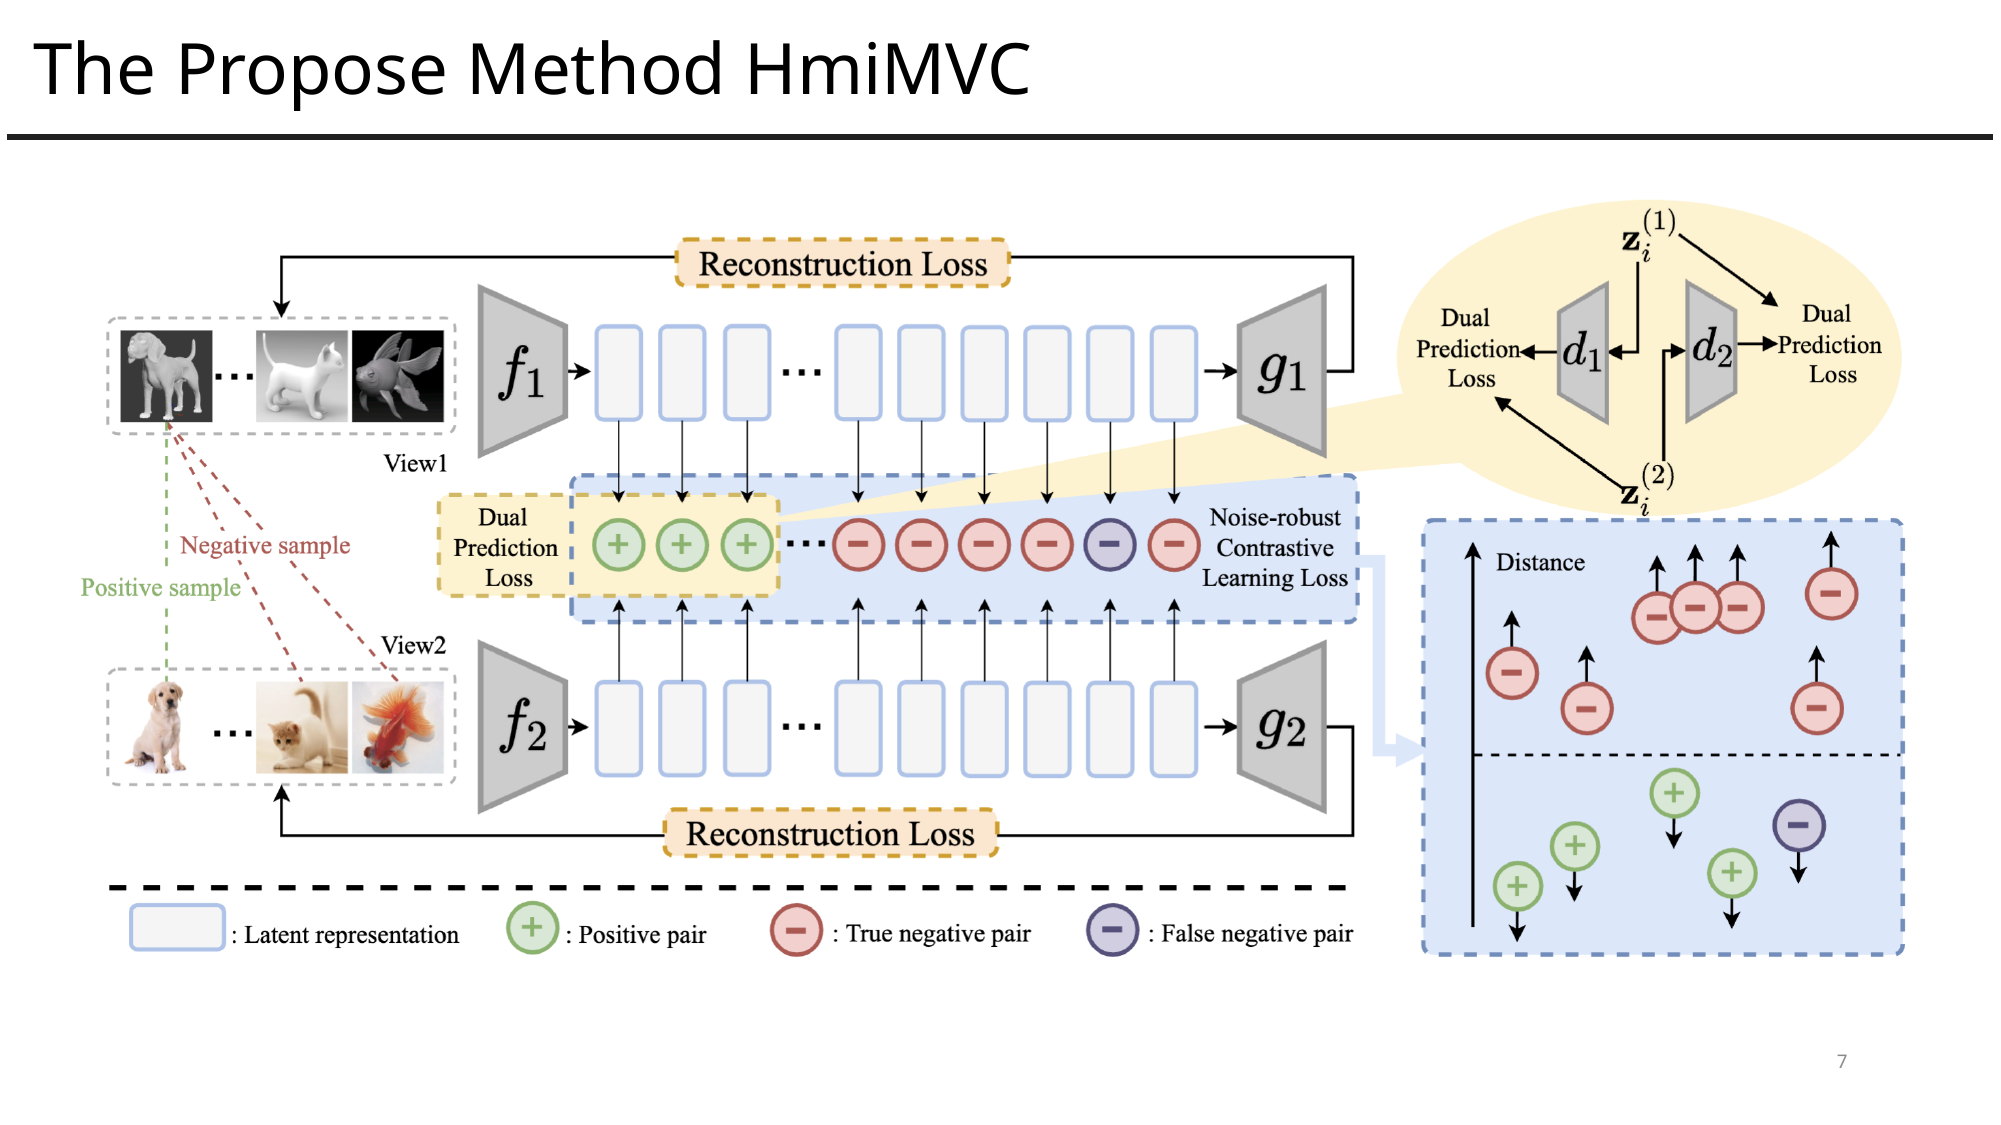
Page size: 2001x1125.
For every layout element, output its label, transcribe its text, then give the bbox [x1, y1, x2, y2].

text_box The Propose Method HmiMVC [18, 16, 1237, 116]
picture [63, 176, 1933, 997]
slide_number 7 [1412, 1042, 1863, 1103]
